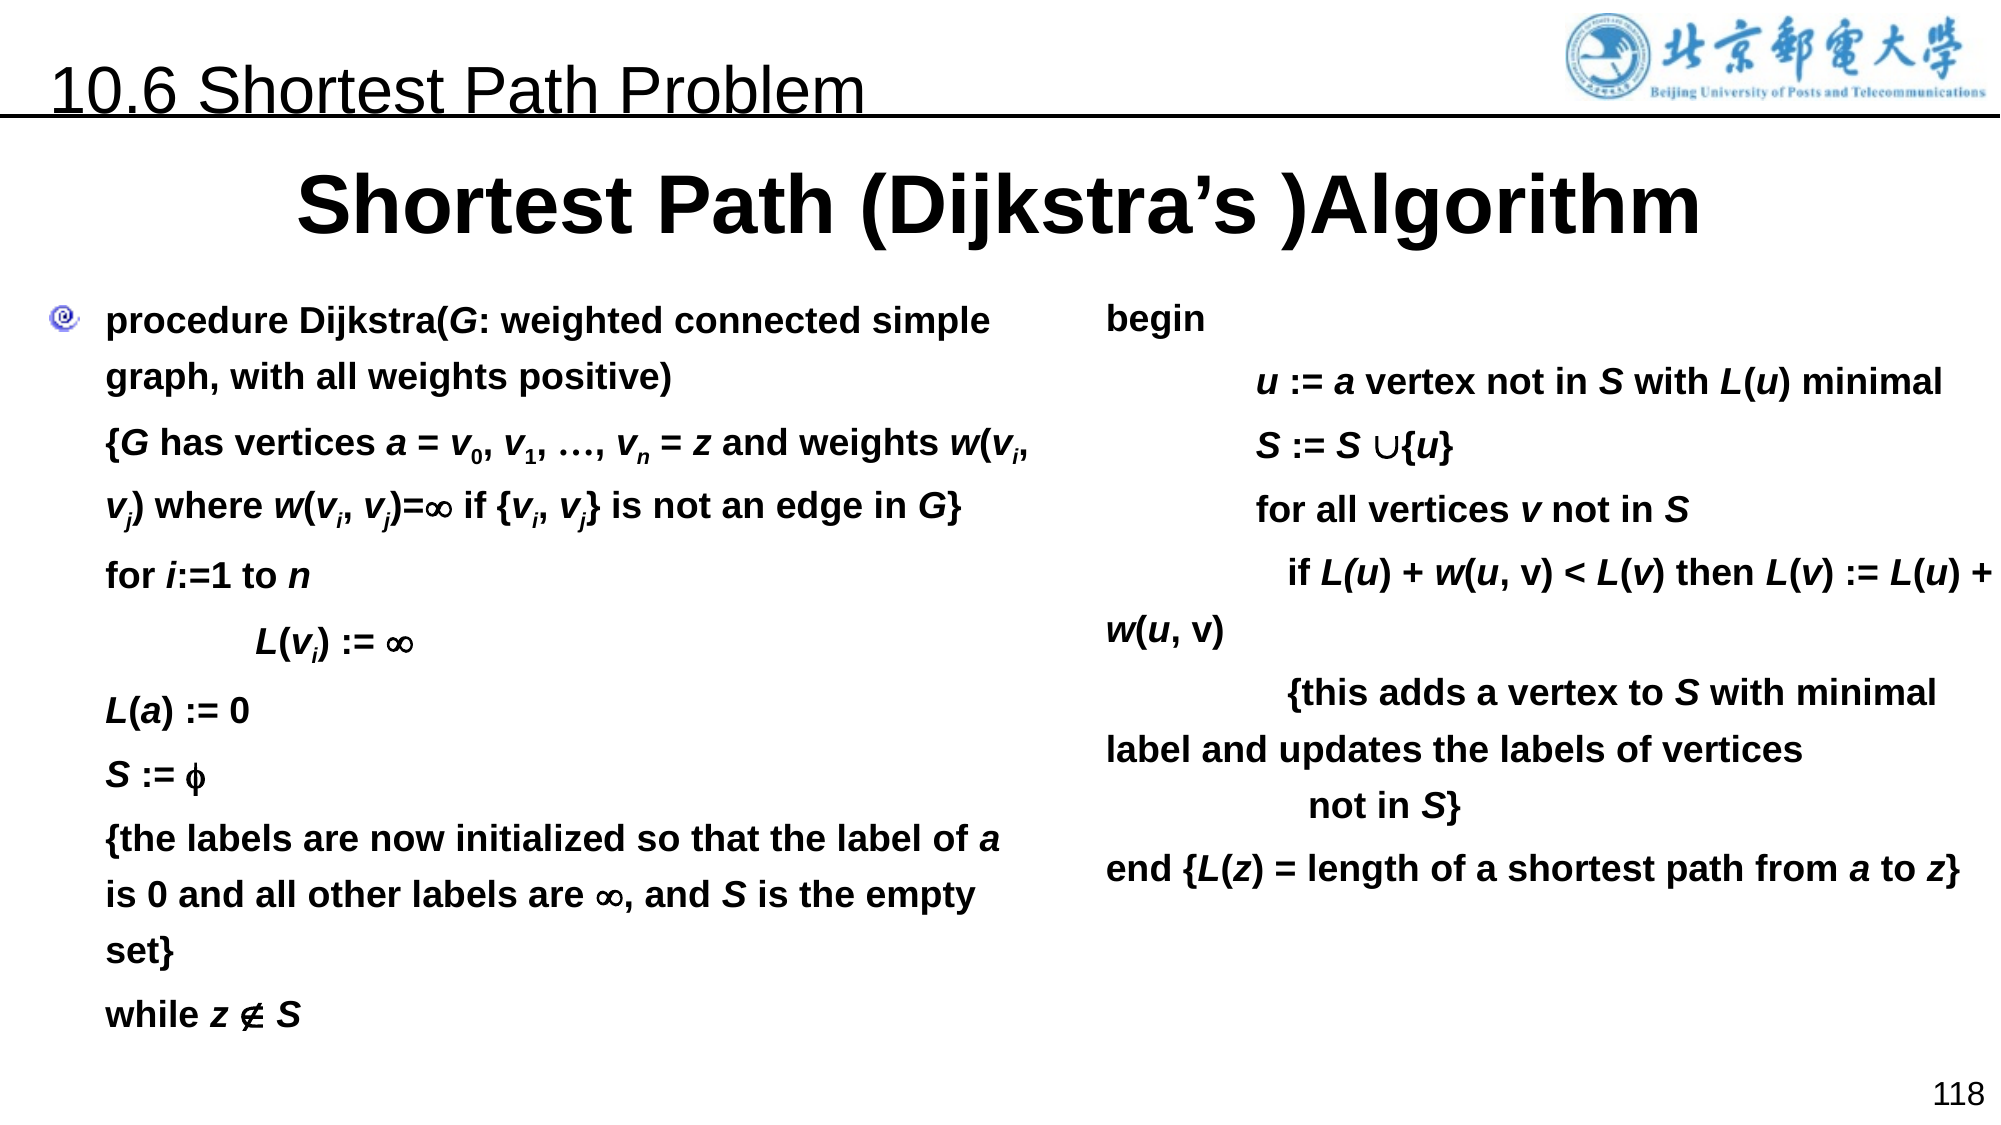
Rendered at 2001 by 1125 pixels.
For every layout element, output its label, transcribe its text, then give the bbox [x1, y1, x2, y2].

picture [49, 305, 80, 332]
text_box 10.6 Shortest Path Problem [34, 0, 1849, 135]
picture [1849, 13, 1988, 101]
text_box procedure Dijkstra(G: weighted connected simple graph, with all weights positive) {G has vertices a = v0, v1, …, vn = z and weights w(vi, vj) where w(vi, vj)= if {vi, vj} is not an edge in G} for i:=1 to n L(vi) :=  L(a) := 0 S :=  {the labels are now initialized so that the label of a is 0 and all other labels are , and S is the empty set} while z  S [34, 277, 1034, 1075]
text_box begin u := a vertex not in S with L(u) minimal S := S {u} for all vertices v not in S if L(u) + w(u, v) < L(v) then L(v) := L(u) + w(u, v) {this adds a vertex to S with minimal label and updates the labels of vertices not in S} end {L(z) = length of a shortest path from a to z} [1034, 274, 2000, 1075]
text_box Shortest Path (Dijkstra’s )Algorithm [199, 142, 1801, 258]
